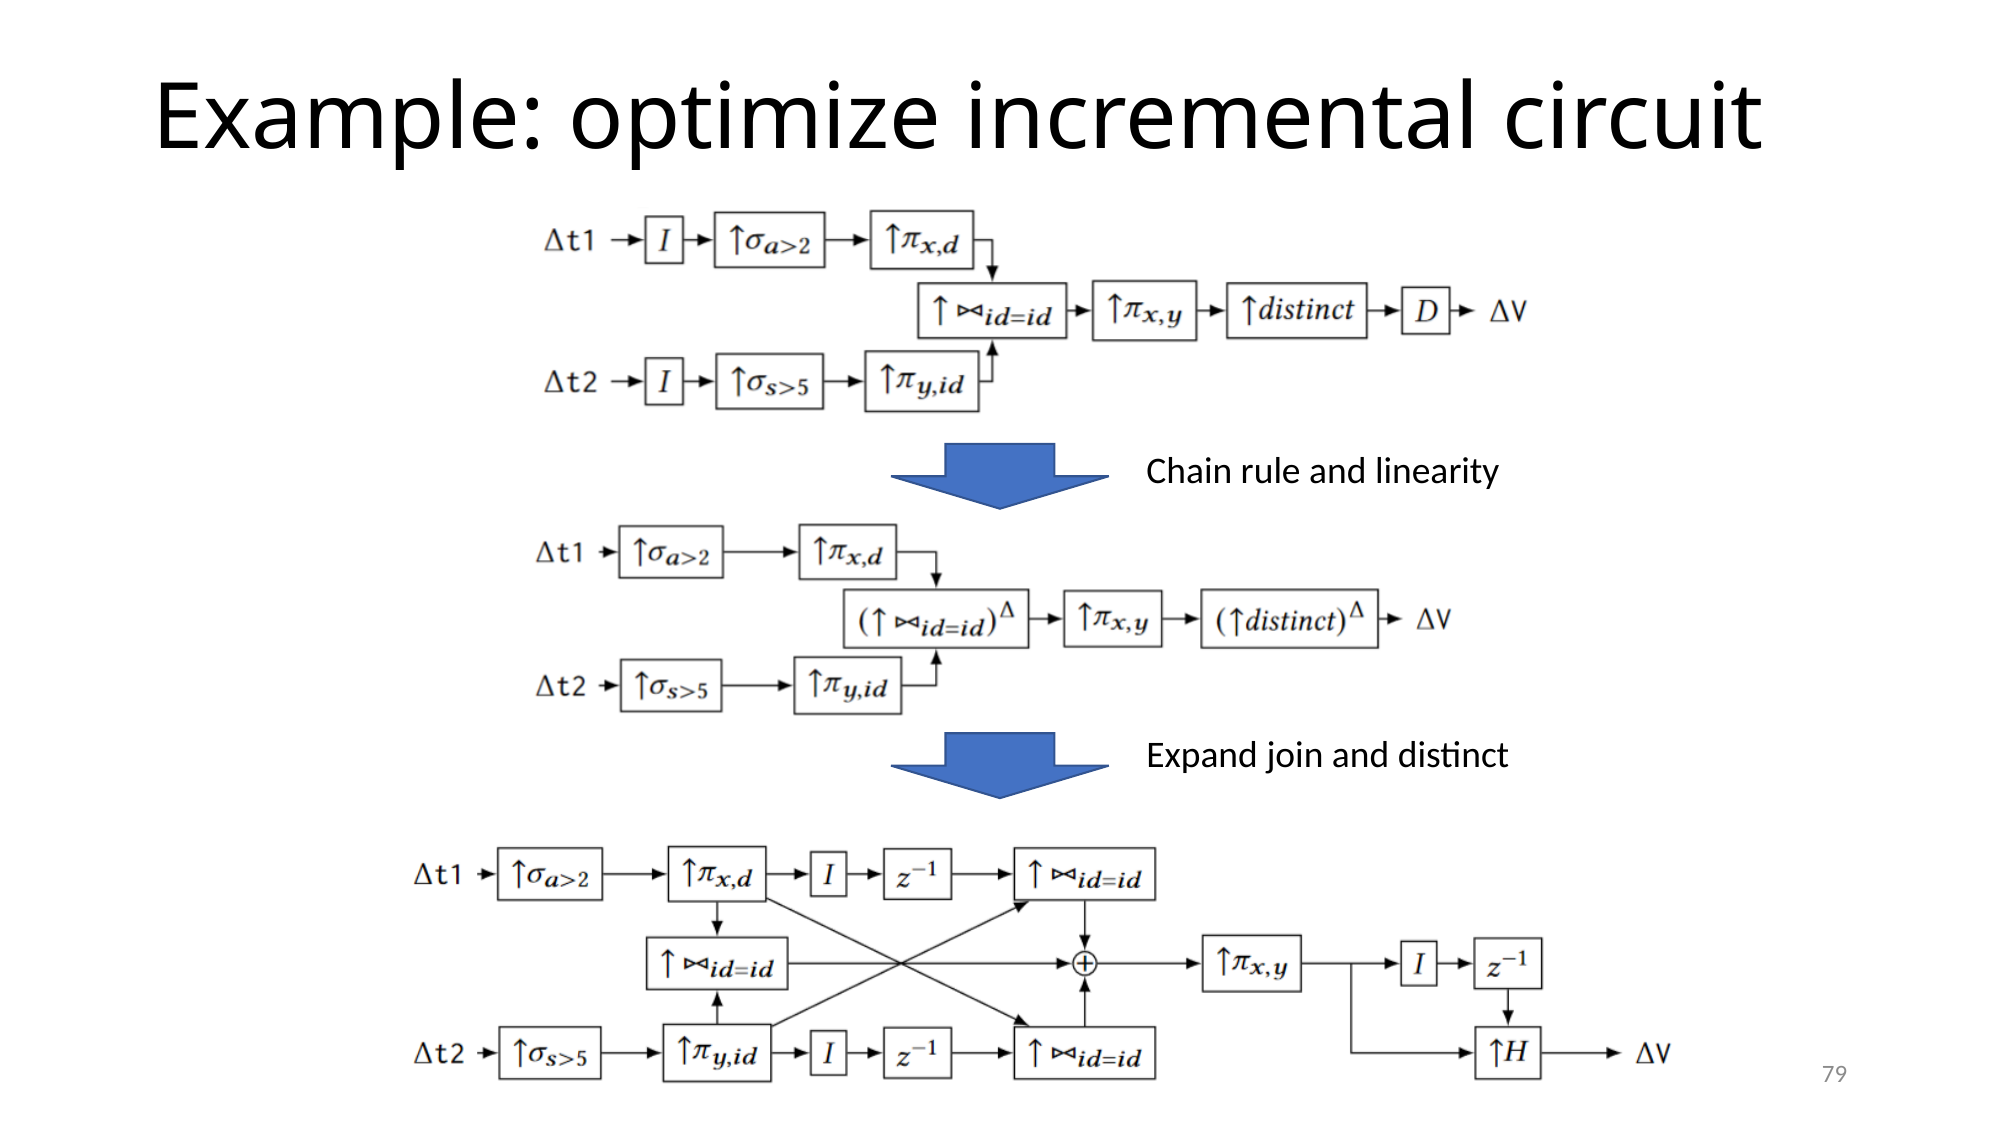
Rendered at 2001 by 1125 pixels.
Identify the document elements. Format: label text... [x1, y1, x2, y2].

picture [396, 815, 1690, 1103]
slide_number 79 [1798, 1042, 1863, 1103]
text_box Expand join and distinct [1131, 722, 1525, 782]
picture [528, 523, 1472, 721]
title Example: optimize incremental circuit [137, 59, 1863, 179]
text_box Chain rule and linearity [1131, 438, 1515, 499]
text_box [890, 732, 1110, 800]
text_box [890, 442, 1110, 510]
picture [530, 207, 1555, 424]
